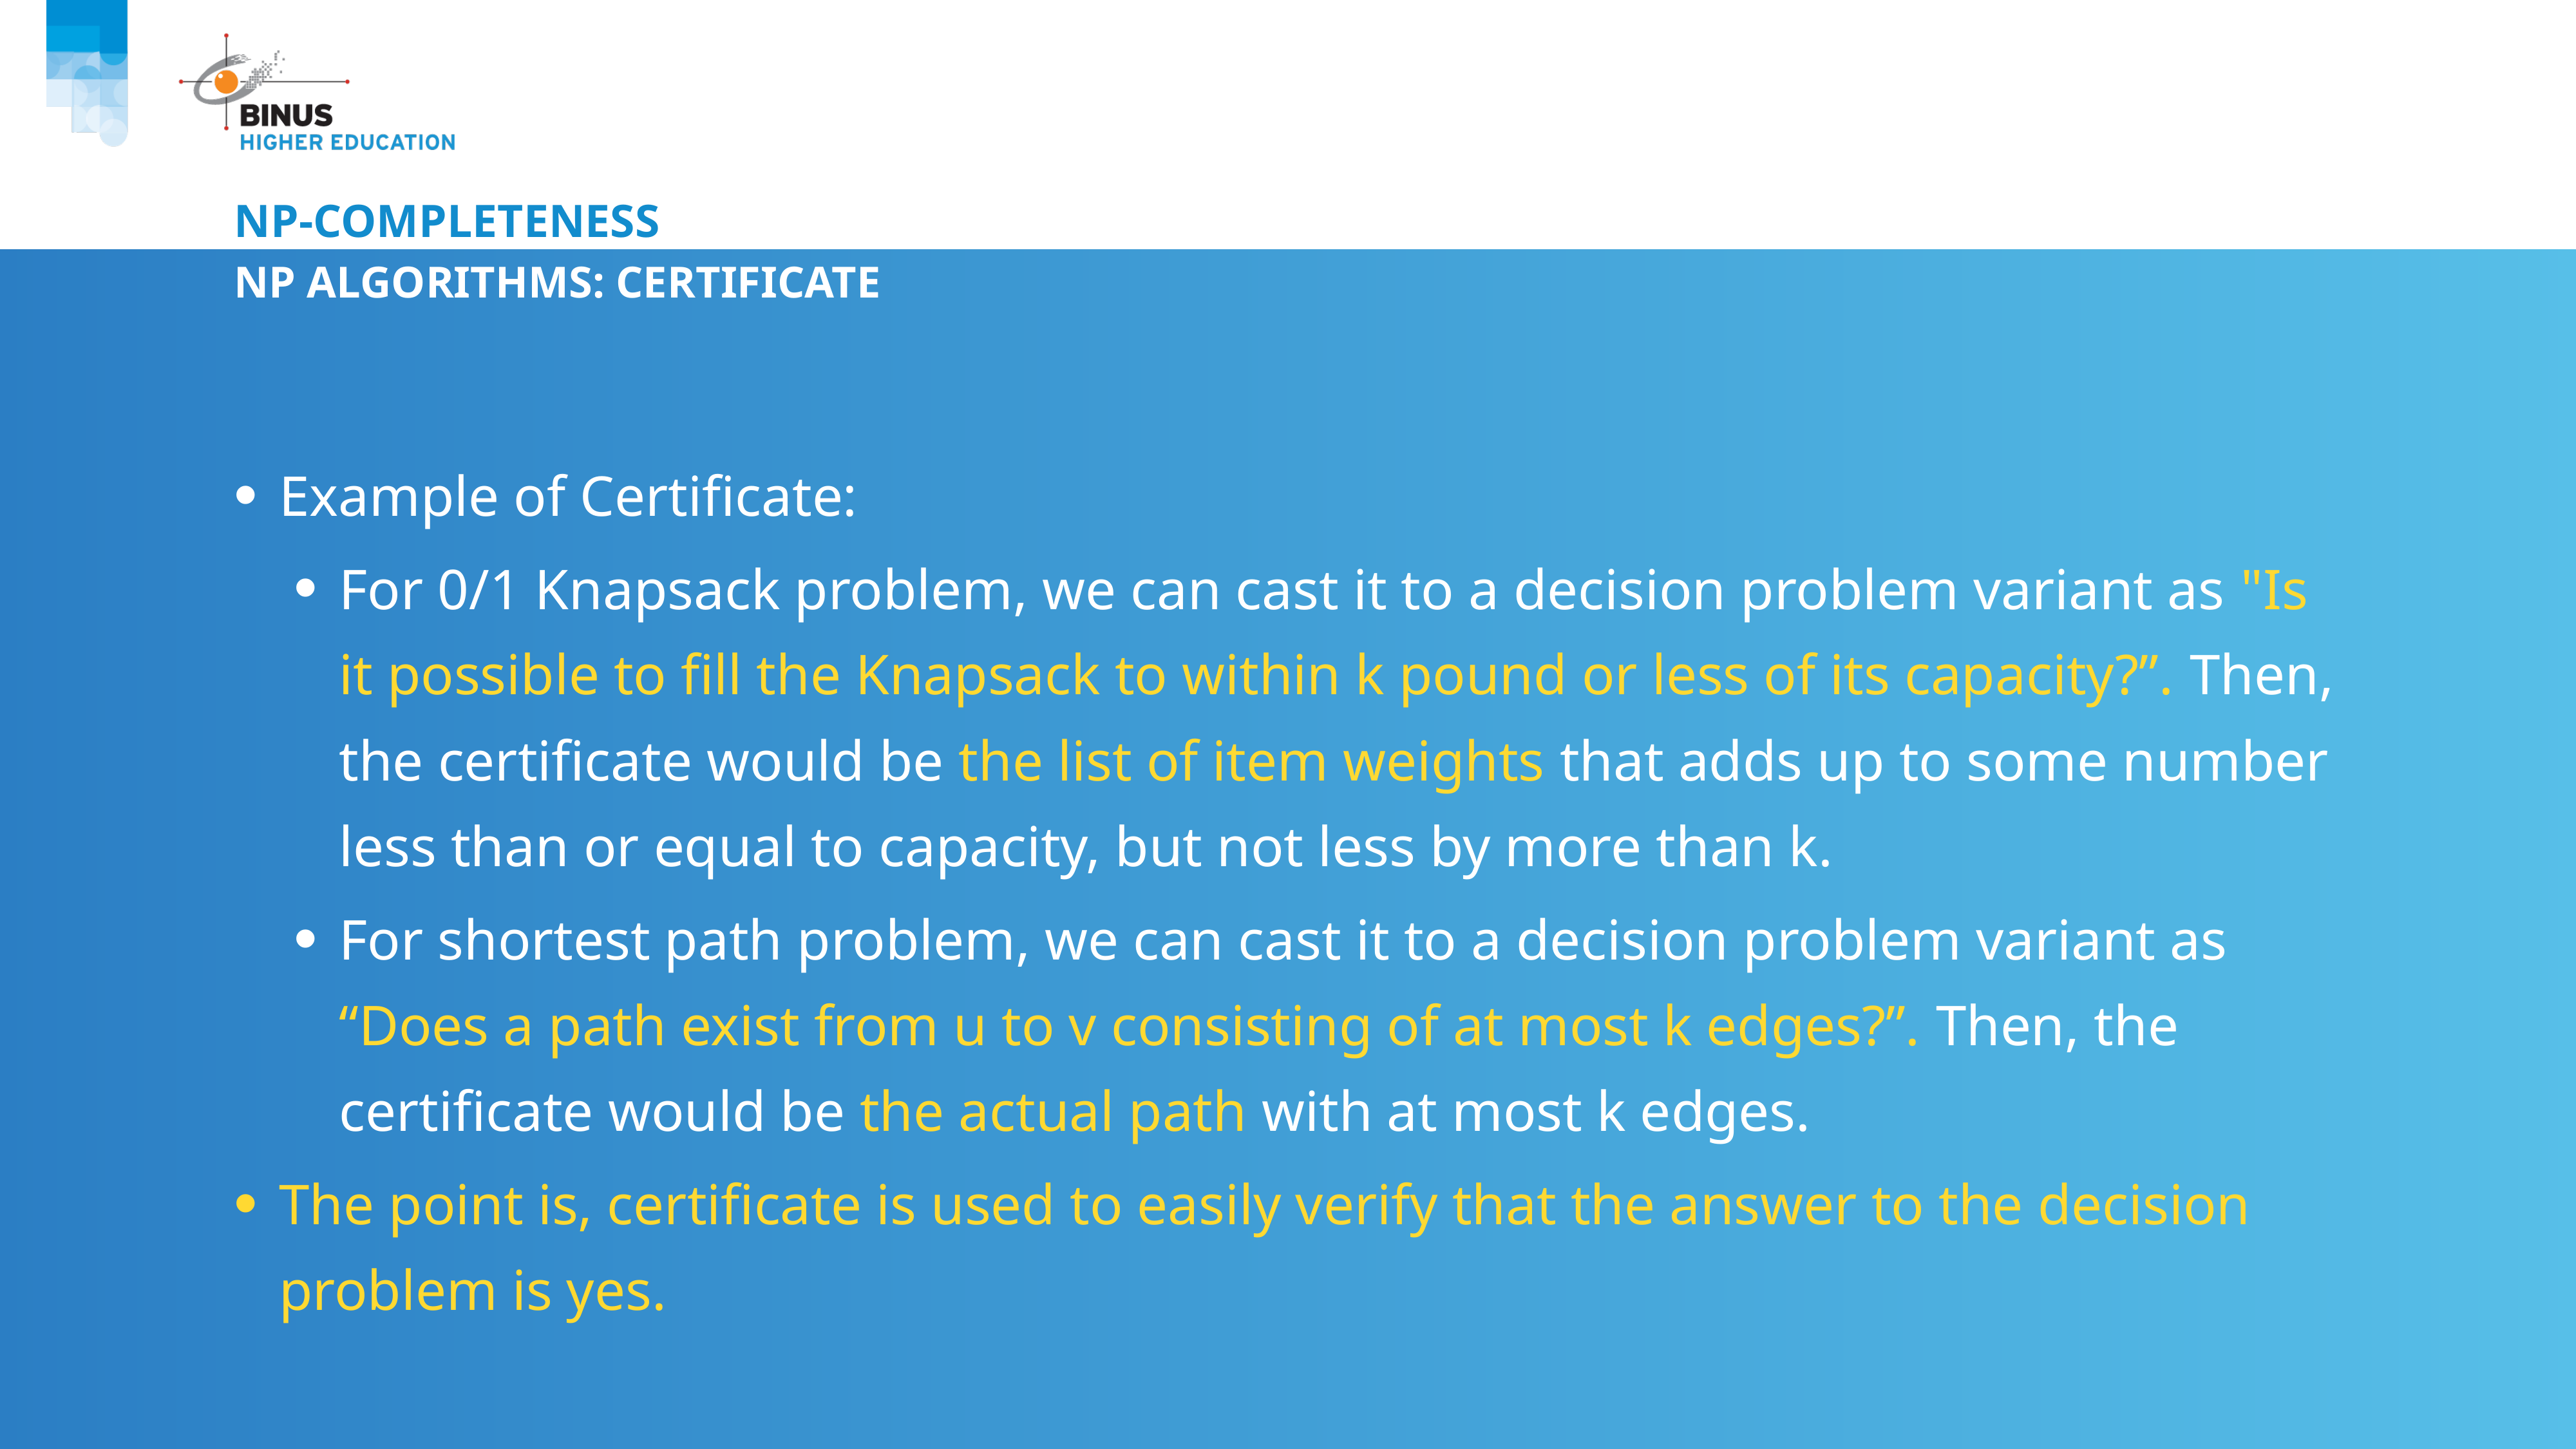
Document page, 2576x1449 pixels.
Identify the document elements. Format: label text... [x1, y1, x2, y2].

picture [46, 0, 455, 154]
list NP Algorithms: Certificate [228, 255, 1262, 341]
list Example of Certificate: For 0/1 Knapsack problem, we can cast it to a decision problem variant as "Is it possible to fill the Knapsack to within k pound or less of its capacity?”. Then, the certificate would be the list of item weights that adds up to some number less than or equal to capacity, but not less by more than k. For shortest path problem, we can cast it to a decision problem variant as “Does a path exist from u to v consisting of at most k edges?”. Then, the certificate would be the actual path with at most k edges. The point is, certificate is used to easily verify that the answer to the decision problem is yes. [228, 435, 2349, 1337]
title NP-Completeness [228, 197, 1784, 252]
